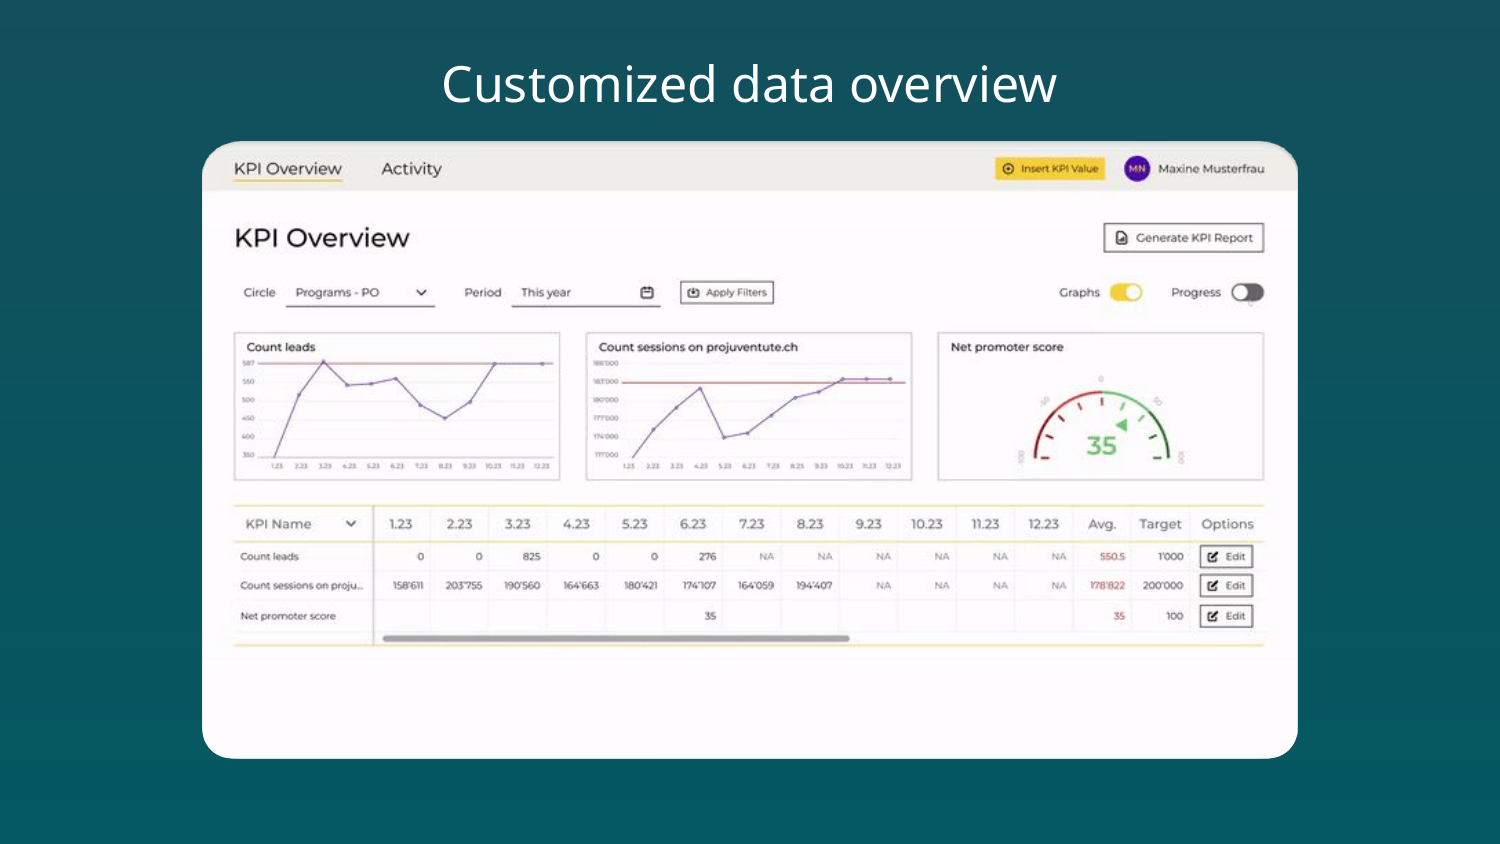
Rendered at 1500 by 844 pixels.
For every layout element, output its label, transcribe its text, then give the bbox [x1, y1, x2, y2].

picture [202, 140, 1298, 759]
title Customized data overview [51, 37, 1449, 141]
